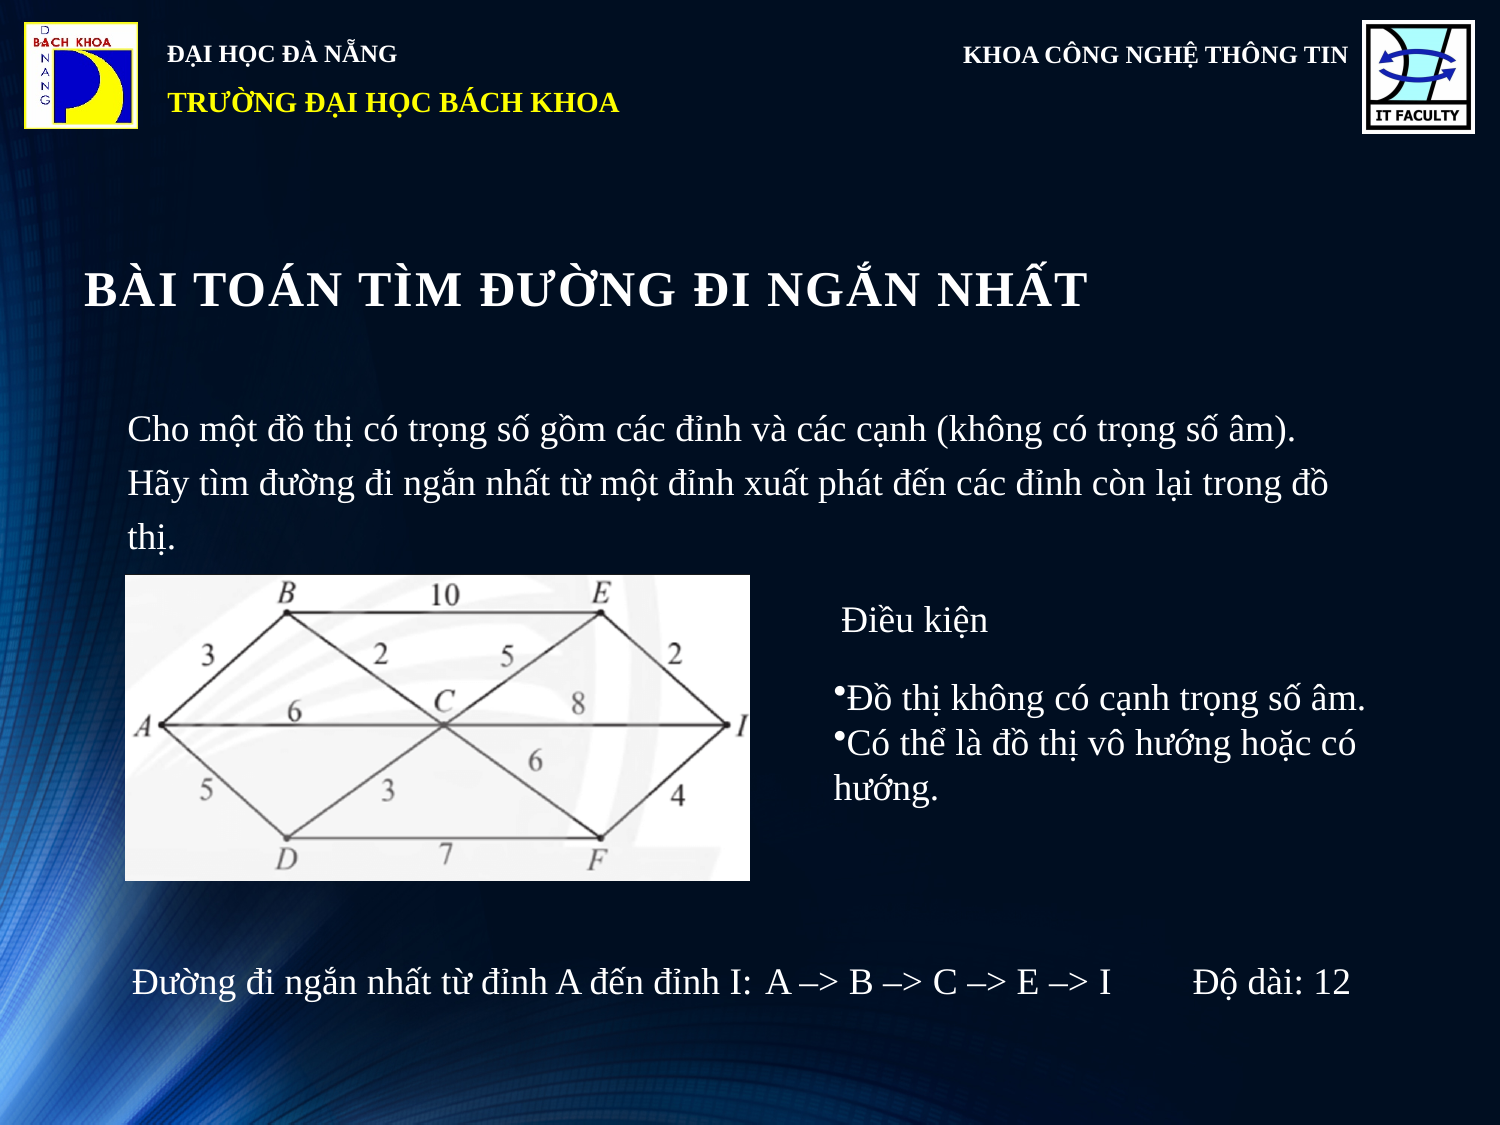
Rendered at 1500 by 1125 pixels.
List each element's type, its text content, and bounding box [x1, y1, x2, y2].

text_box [24, 20, 1475, 134]
title BÀI TOÁN TÌM ĐƯỜNG ĐI NGẮN NHẤT [69, 224, 1150, 325]
text_box Độ dài: 12 [1177, 949, 1367, 1010]
text_box Điều kiện [826, 588, 1004, 665]
picture [0, 0, 1500, 1125]
text_box Đường đi ngắn nhất từ đỉnh A đến đỉnh I: [117, 949, 750, 1010]
text_box Cho một đồ thị có trọng số gồm các đỉnh và các cạnh (không có trọng số âm). Hãy tìm đường đi ngắn nhất từ một đỉnh xuất phát đến các đỉnh còn lại trong đồ thị. [112, 387, 1400, 565]
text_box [161, 616, 721, 729]
text_box A –> B –> C –> E –> I [750, 949, 1127, 1010]
text_box Đồ thị không có cạnh trọng số âm. Có thể là đồ thị vô hướng hoặc có hướng. [818, 665, 1437, 816]
